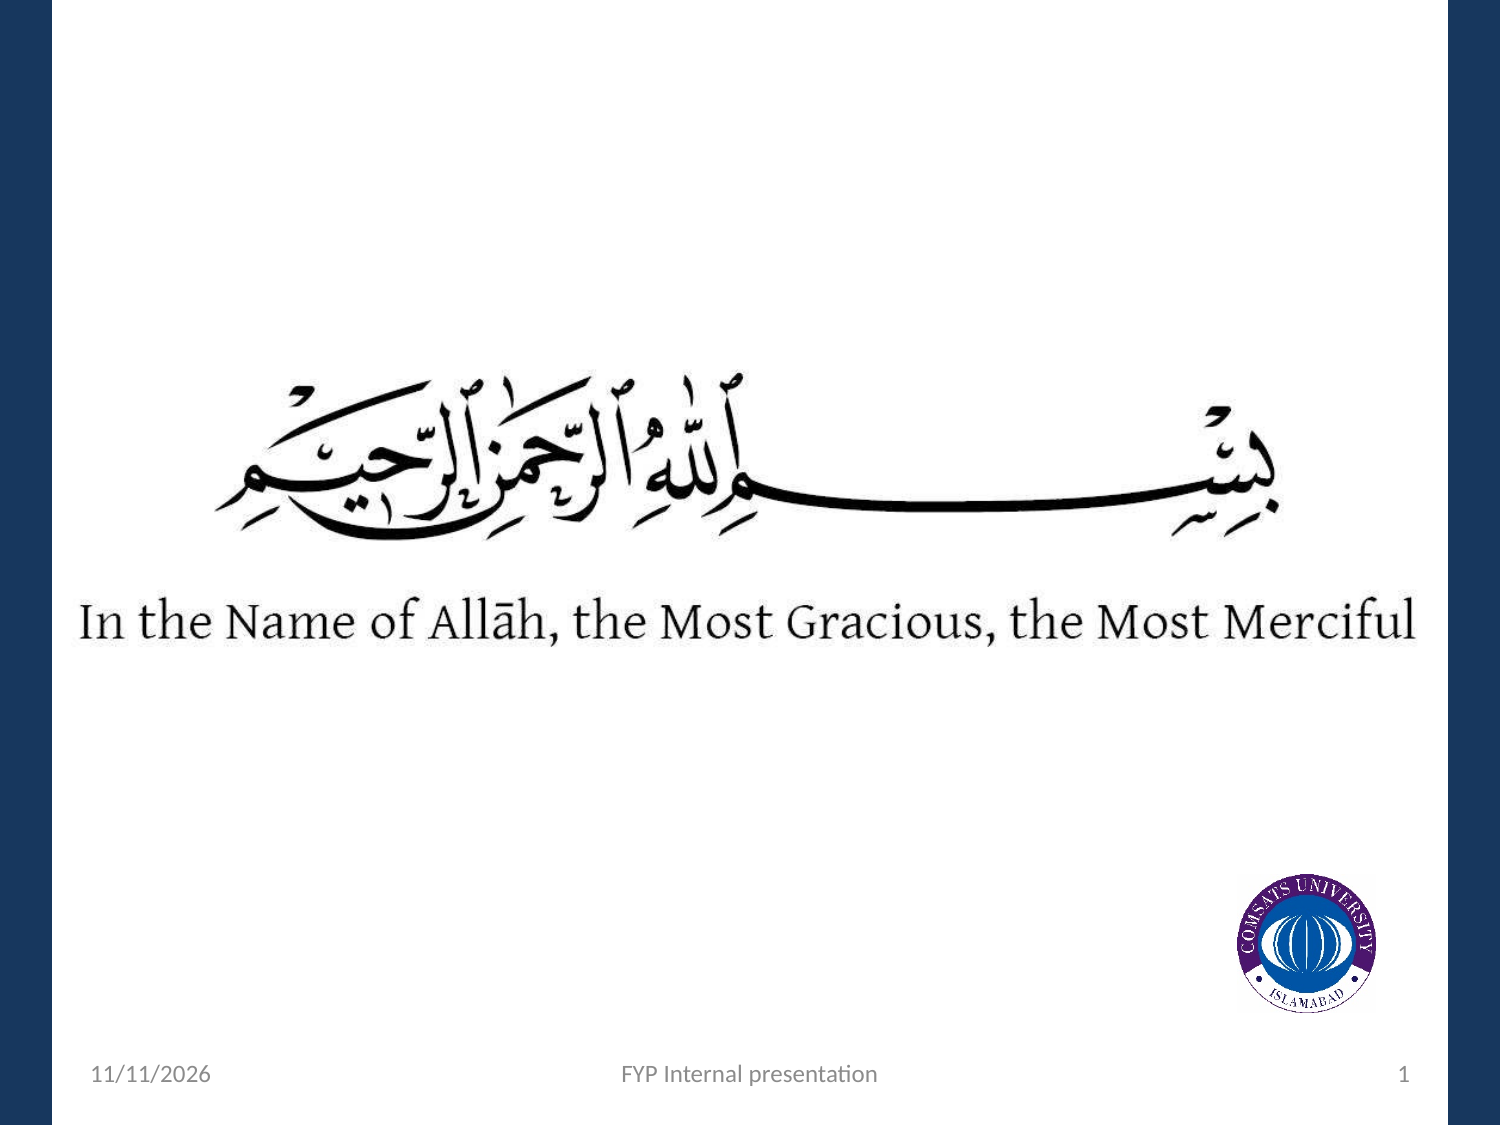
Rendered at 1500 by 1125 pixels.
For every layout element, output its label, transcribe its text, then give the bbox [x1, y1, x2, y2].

footer FYP Internal presentation [512, 1042, 988, 1103]
slide_number 1 [1074, 1042, 1425, 1103]
picture [51, 312, 1440, 659]
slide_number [75, 1042, 425, 1103]
text_box [1448, 0, 1500, 1125]
picture [1237, 874, 1376, 1013]
text_box [0, 0, 52, 1125]
